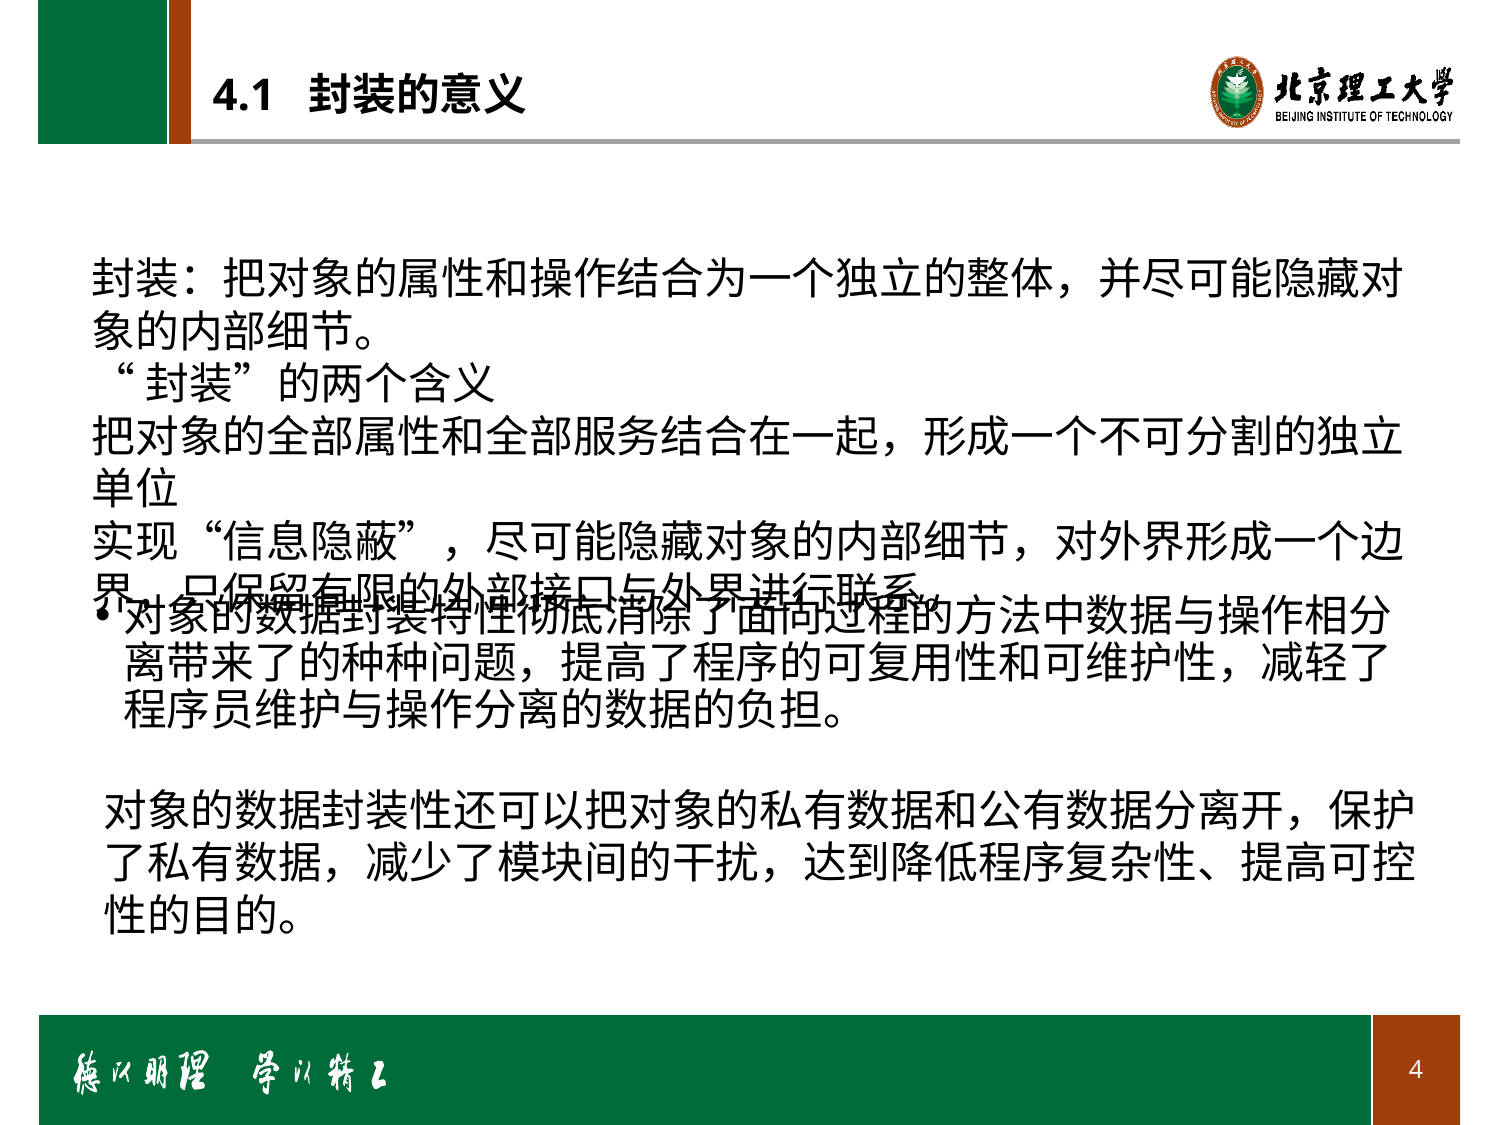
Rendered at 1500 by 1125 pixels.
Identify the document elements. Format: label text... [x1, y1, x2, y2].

text_box 对象的数据封装特性彻底消除了面向过程的方法中数据与操作相分离带来了的种种问题，提高了程序的可复用性和可维护性，减轻了程序员维护与操作分离的数据的负担。 [80, 586, 1436, 743]
text_box 对象的数据封装性还可以把对象的私有数据和公有数据分离开，保护了私有数据，减少了模块间的干扰，达到降低程序复杂性、提高可控性的目的。 [88, 775, 1450, 948]
title 4.1 封装的意义 [197, 0, 1262, 198]
list 封装：把对象的属性和操作结合为一个独立的整体，并尽可能隐藏对象的内部细节。 “封装”的两个含义 把对象的全部属性和全部服务结合在一起，形成一个不可分割的独立单位 实现“信息隐蔽”，尽可能隐藏对象的内部细节，对外界形成一个边界，只保留有限的外部接口与外界进行联系。 [76, 243, 1427, 986]
picture [1262, 56, 1453, 128]
